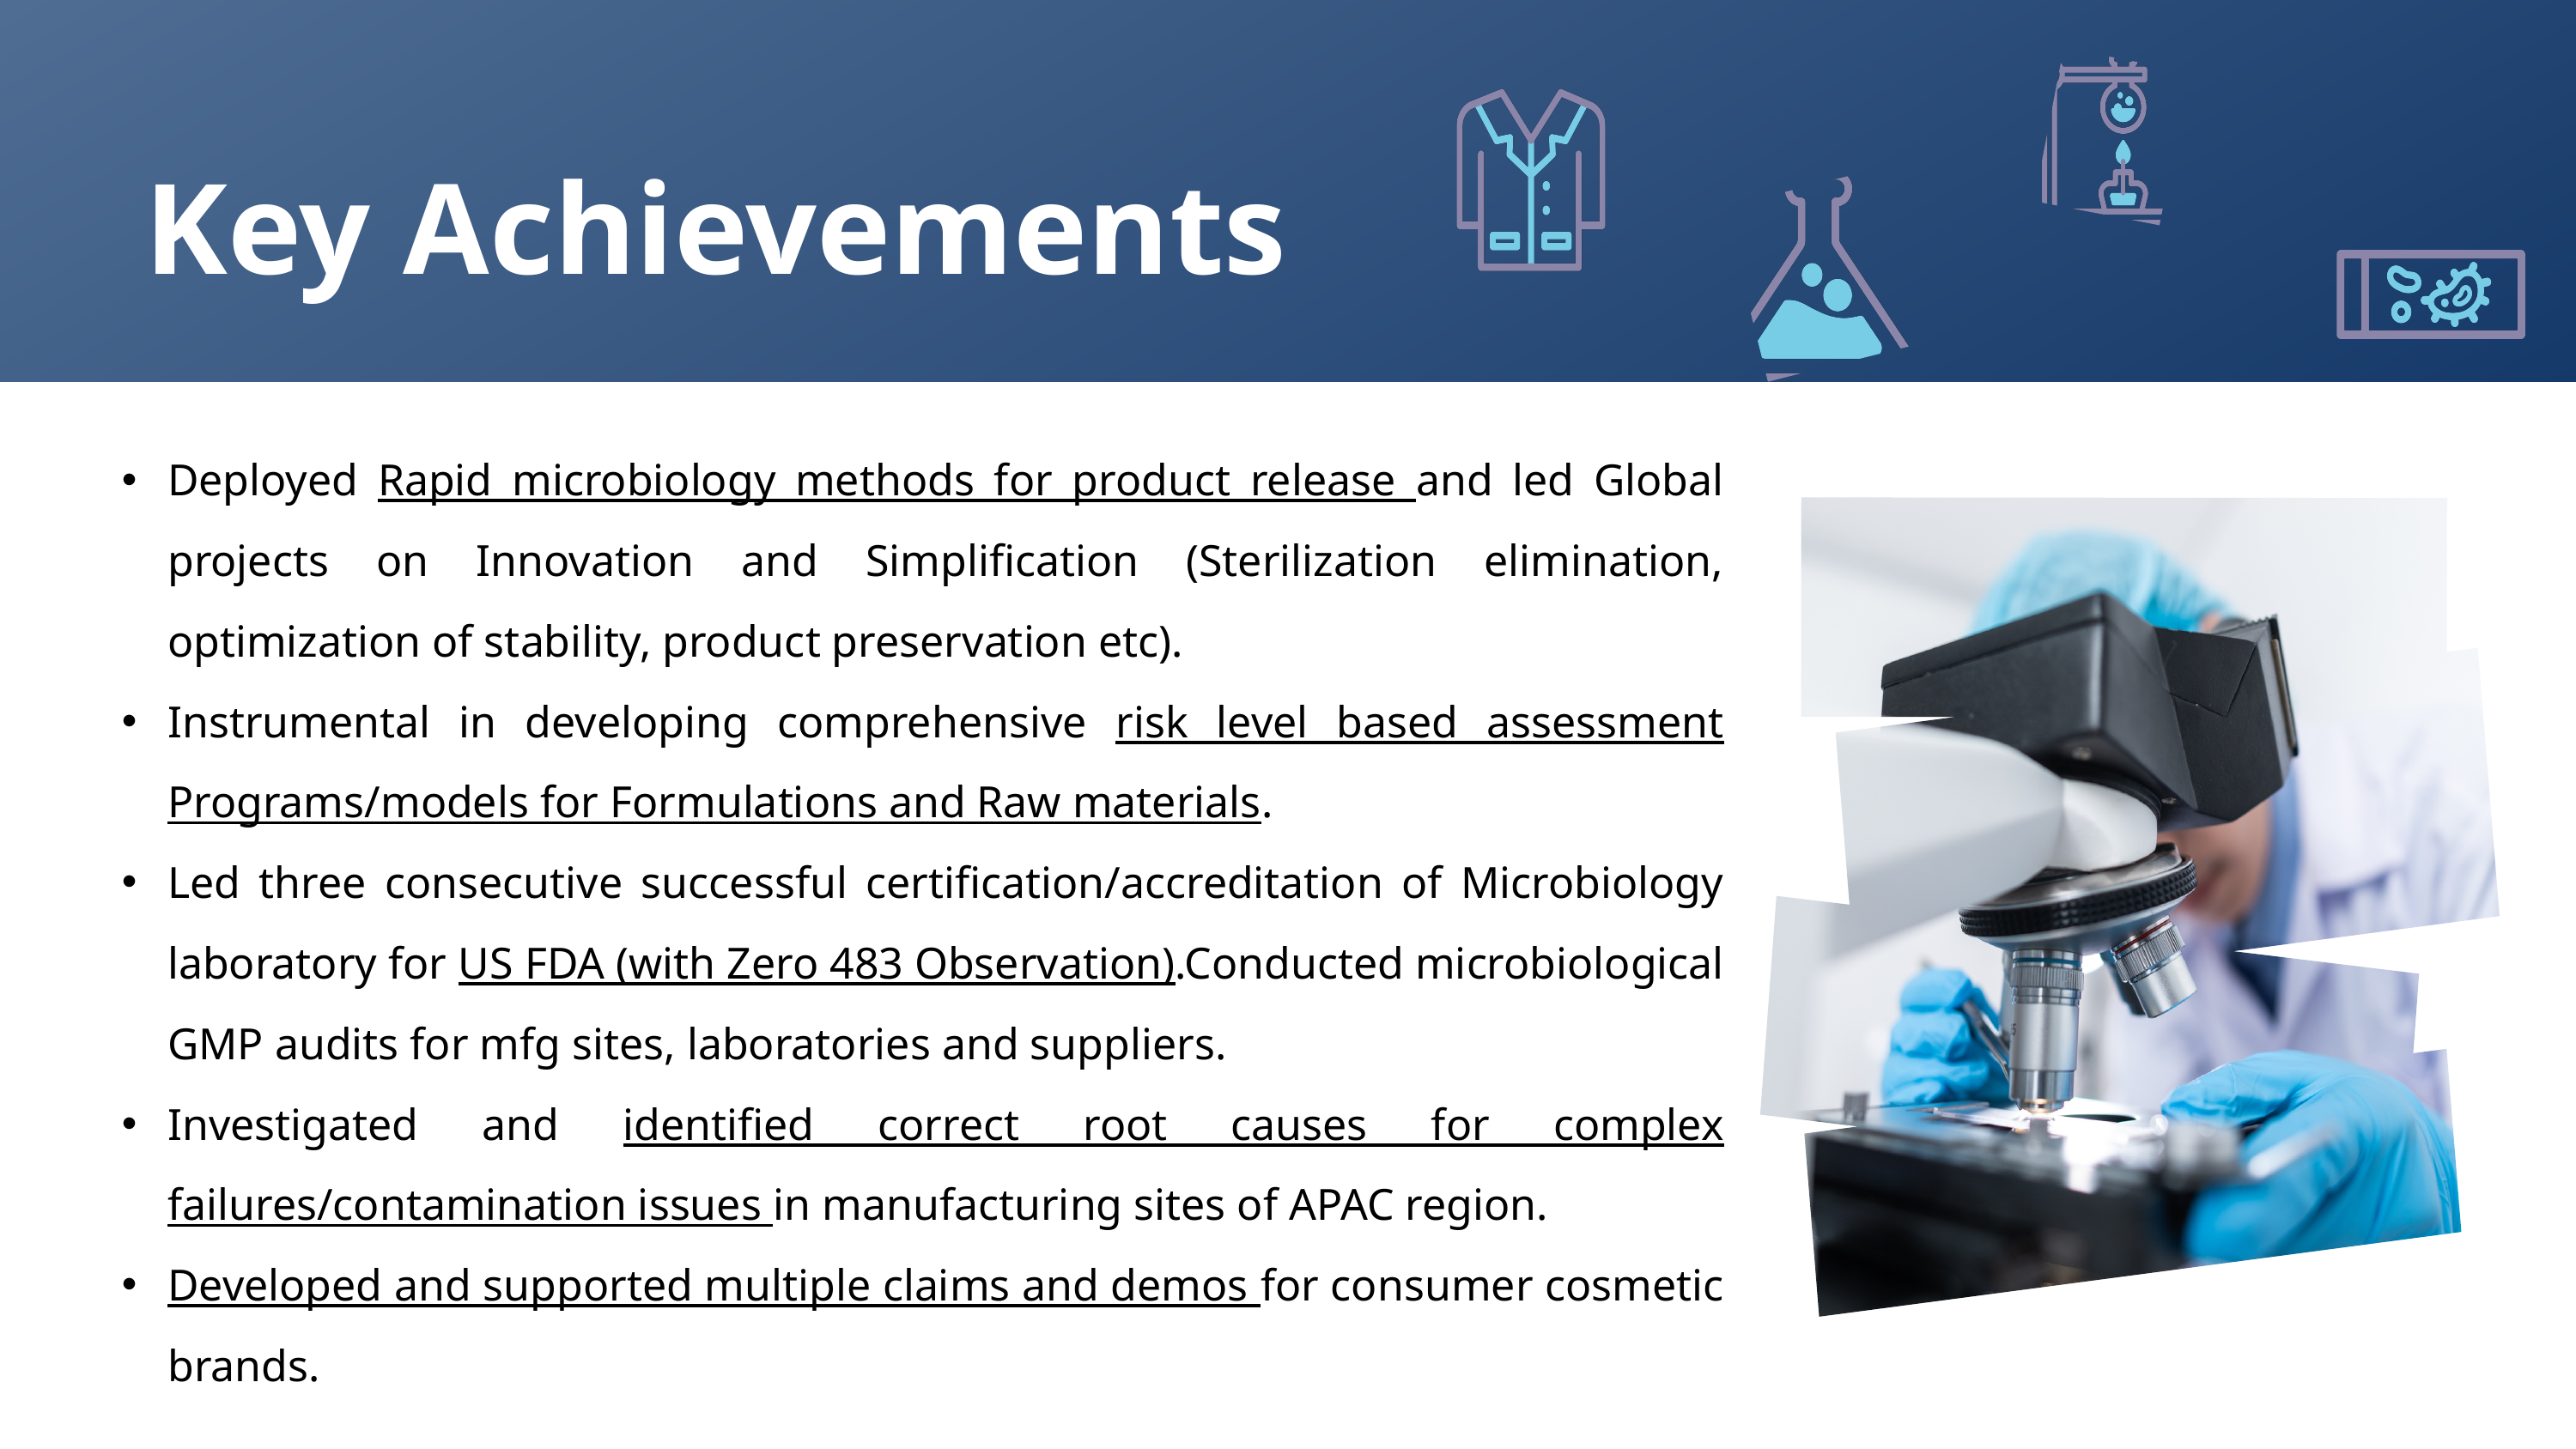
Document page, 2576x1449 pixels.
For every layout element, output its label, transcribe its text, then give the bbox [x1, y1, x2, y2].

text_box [1759, 497, 2500, 1318]
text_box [144, 144, 1844, 397]
text_box Deployed Rapid microbiology methods for product release and led Global projects on Innovation and Simplification (Sterilization elimination, optimization of stability, product preservation etc). Instrumental in developing comprehensive risk level based assessment Programs/models for Formulations and Raw materials. Led three consecutive successful certification/accreditation of Microbiology laboratory for US FDA (with Zero 483 Observation).Conducted microbiological GMP audits for mfg sites, laboratories and suppliers. Investigated and identified correct root causes for complex failures/contamination issues in manufacturing sites of APAC region. Developed and supported multiple claims and demos for consumer cosmetic brands. [76, 423, 1724, 1391]
text_box [2033, 47, 2190, 226]
text_box [1850, 171, 1913, 361]
text_box [0, 0, 2576, 382]
text_box [2336, 250, 2526, 339]
text_box [1456, 88, 1606, 143]
